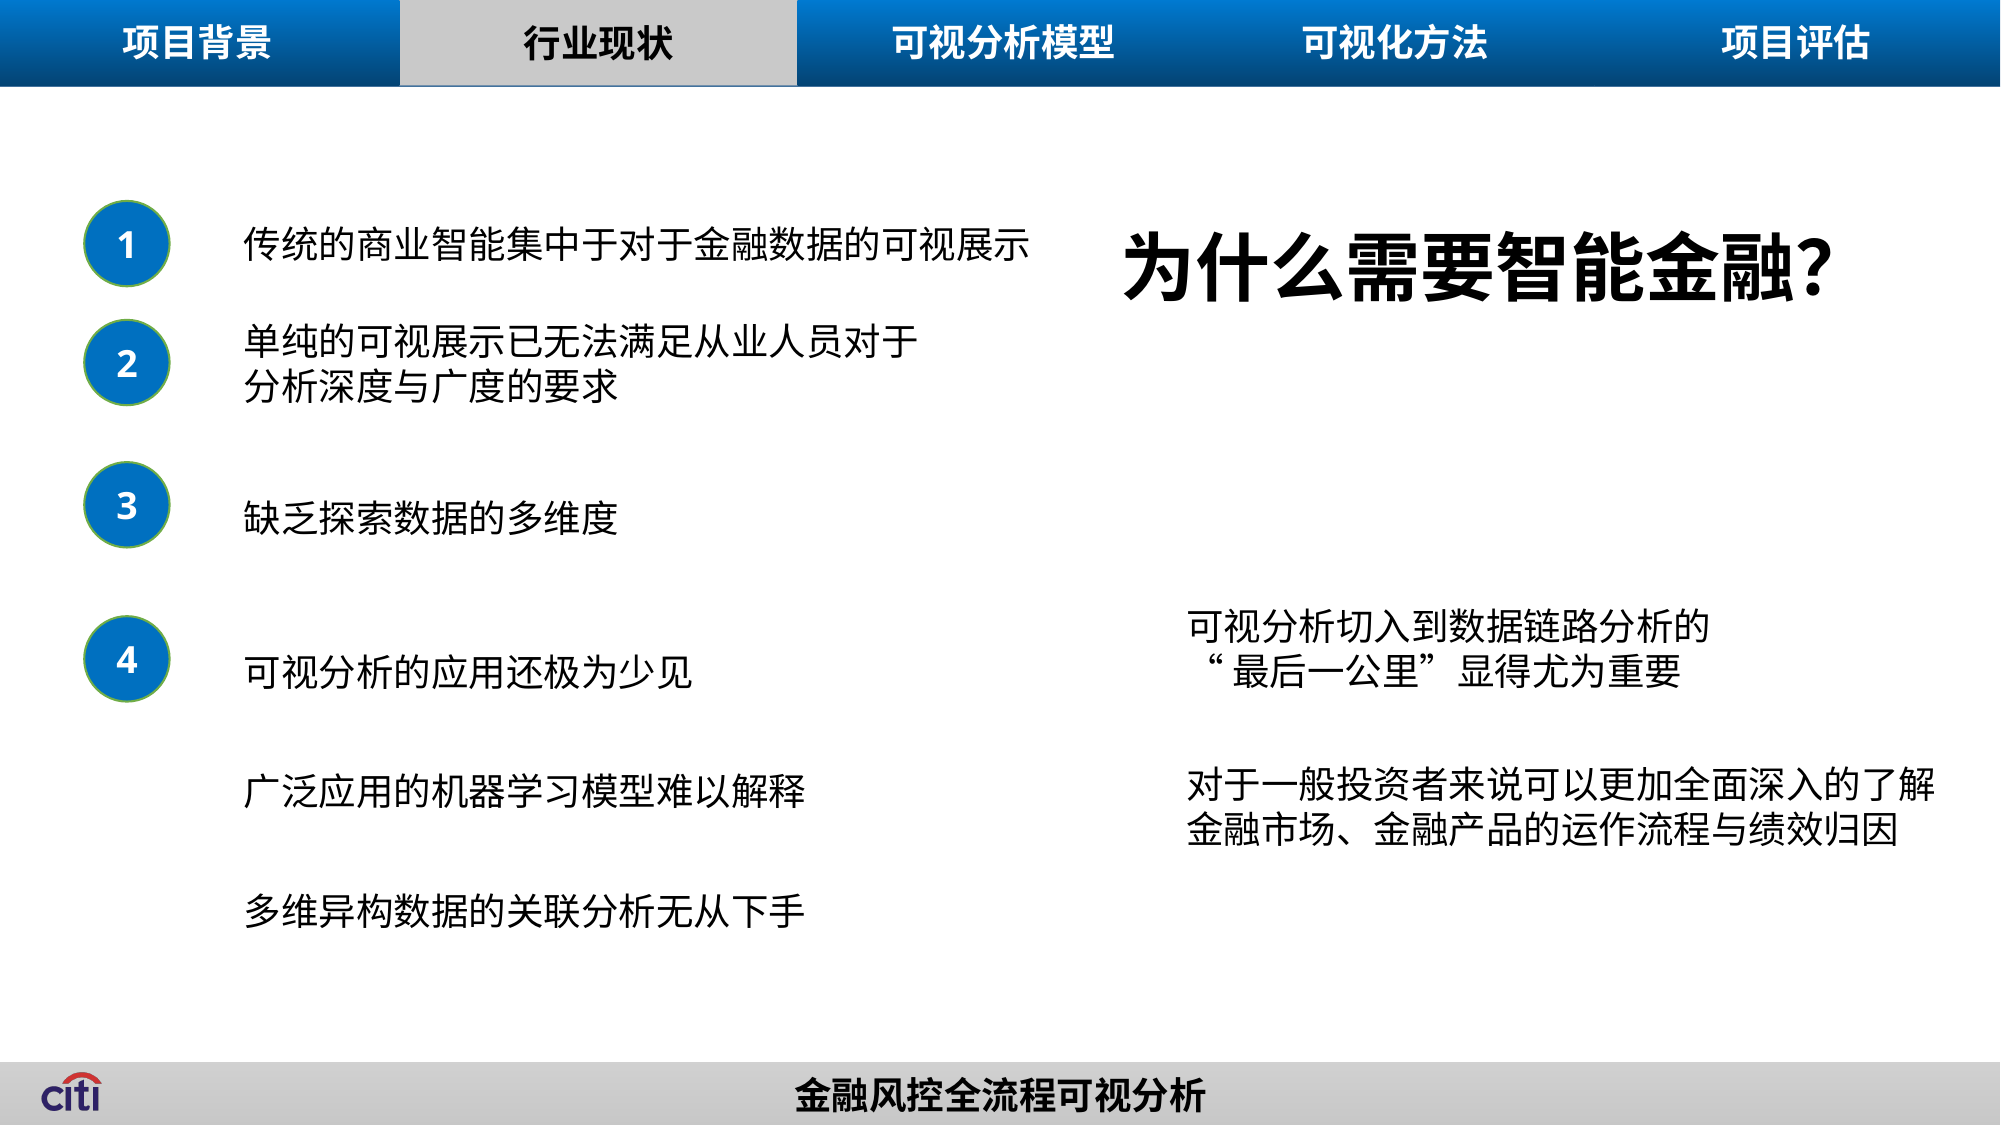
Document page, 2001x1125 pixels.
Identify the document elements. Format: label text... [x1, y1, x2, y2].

text_box 广泛应用的机器学习模型难以解释 [228, 760, 822, 821]
text_box 可视分析的应用还极为少见 [228, 641, 709, 701]
text_box 对于一般投资者来说可以更加全面深入的了解 金融市场、金融产品的运作流程与绩效归因 [1171, 753, 1952, 858]
text_box 多维异构数据的关联分析无从下手 [228, 880, 822, 941]
text_box 3 [83, 461, 171, 549]
text_box 4 [83, 615, 171, 703]
text_box 单纯的可视展示已无法满足从业人员对于 分析深度与广度的要求 [228, 310, 934, 416]
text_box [0, 0, 2000, 86]
picture [35, 1055, 108, 1125]
slide_number [1550, 1042, 2000, 1103]
text_box 缺乏探索数据的多维度 [228, 487, 634, 547]
text_box 为什么需要智能金融？ [1106, 213, 1886, 319]
text_box 2 [83, 318, 171, 407]
text_box 1 [83, 199, 171, 288]
text_box 可视分析切入到数据链路分析的 “最后一公里”显得尤为重要 [1171, 595, 1727, 701]
text_box 传统的商业智能集中于对于金融数据的可视展示 [228, 213, 1047, 274]
